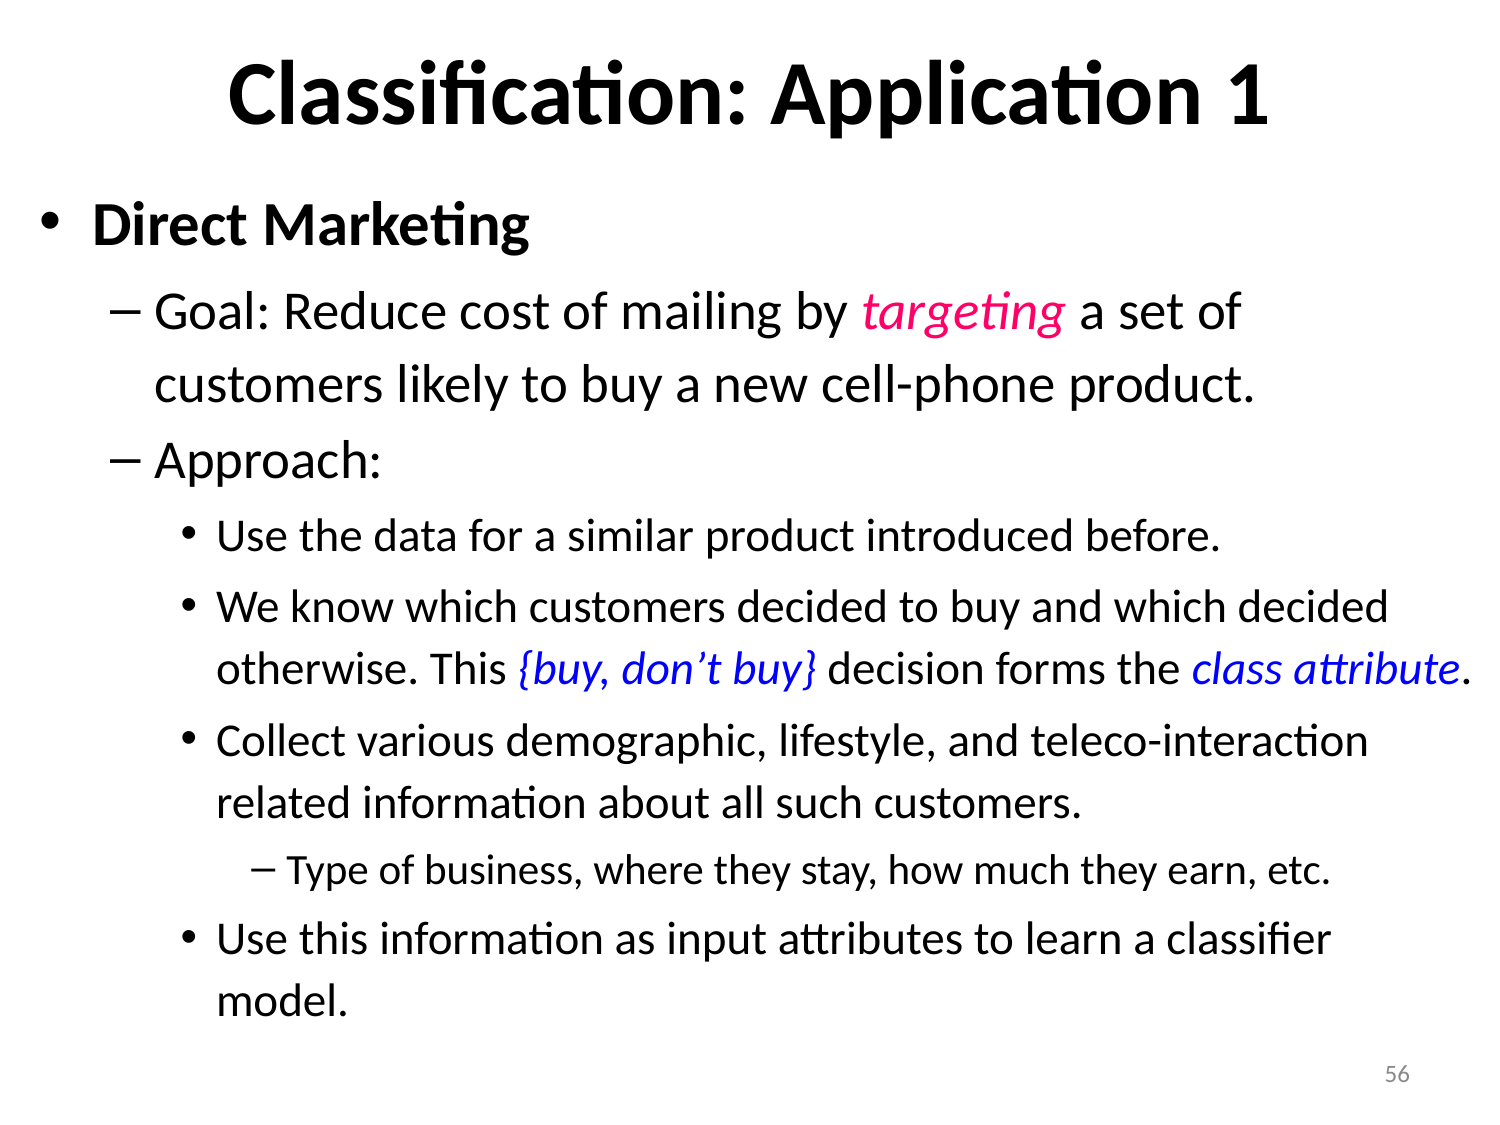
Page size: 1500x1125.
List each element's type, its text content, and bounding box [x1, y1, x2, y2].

slide_number 56 [1074, 1042, 1425, 1103]
title Classification: Application 1 [112, 12, 1388, 163]
list Direct Marketing Goal: Reduce cost of mailing by targeting a set of customers likely to buy a new cell-phone product. Approach: Use the data for a similar product introduced before. We know which customers decided to buy and which decided otherwise. This {buy, don’t buy} decision forms the class attribute. Collect various demographic, lifestyle, and teleco-interaction related information about all such customers. Type of business, where they stay, how much they earn, etc. Use this information as input attributes to learn a classifier model. [24, 174, 1488, 1088]
